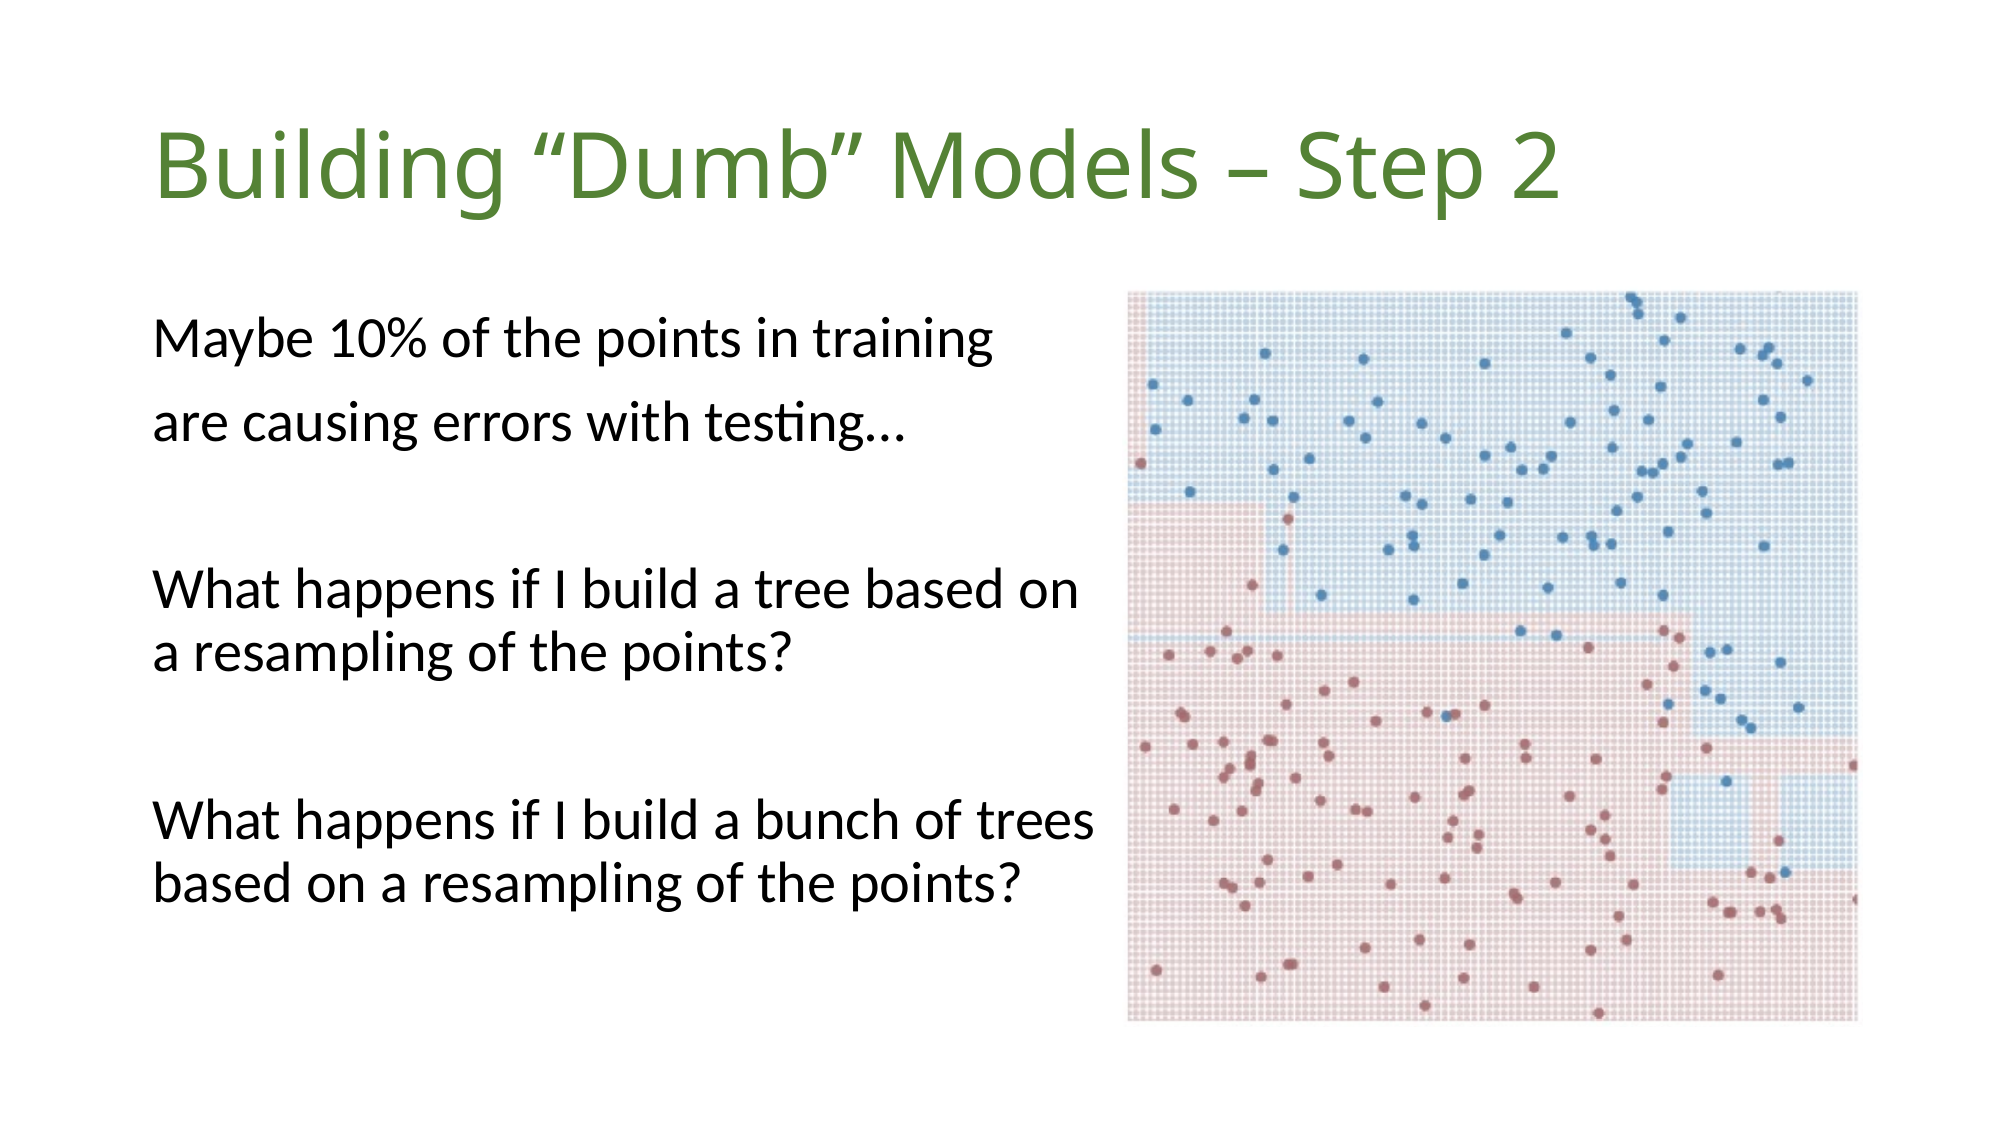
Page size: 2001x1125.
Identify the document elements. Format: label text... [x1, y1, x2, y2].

picture [1122, 285, 1863, 1028]
list Maybe 10% of the points in training are causing errors with testing… What happens if I build a tree based on a resampling of the points? What happens if I build a bunch of trees based on a resampling of the points? [137, 299, 1123, 1125]
title Building “Dumb” Models – Step 2 [137, 59, 1863, 278]
